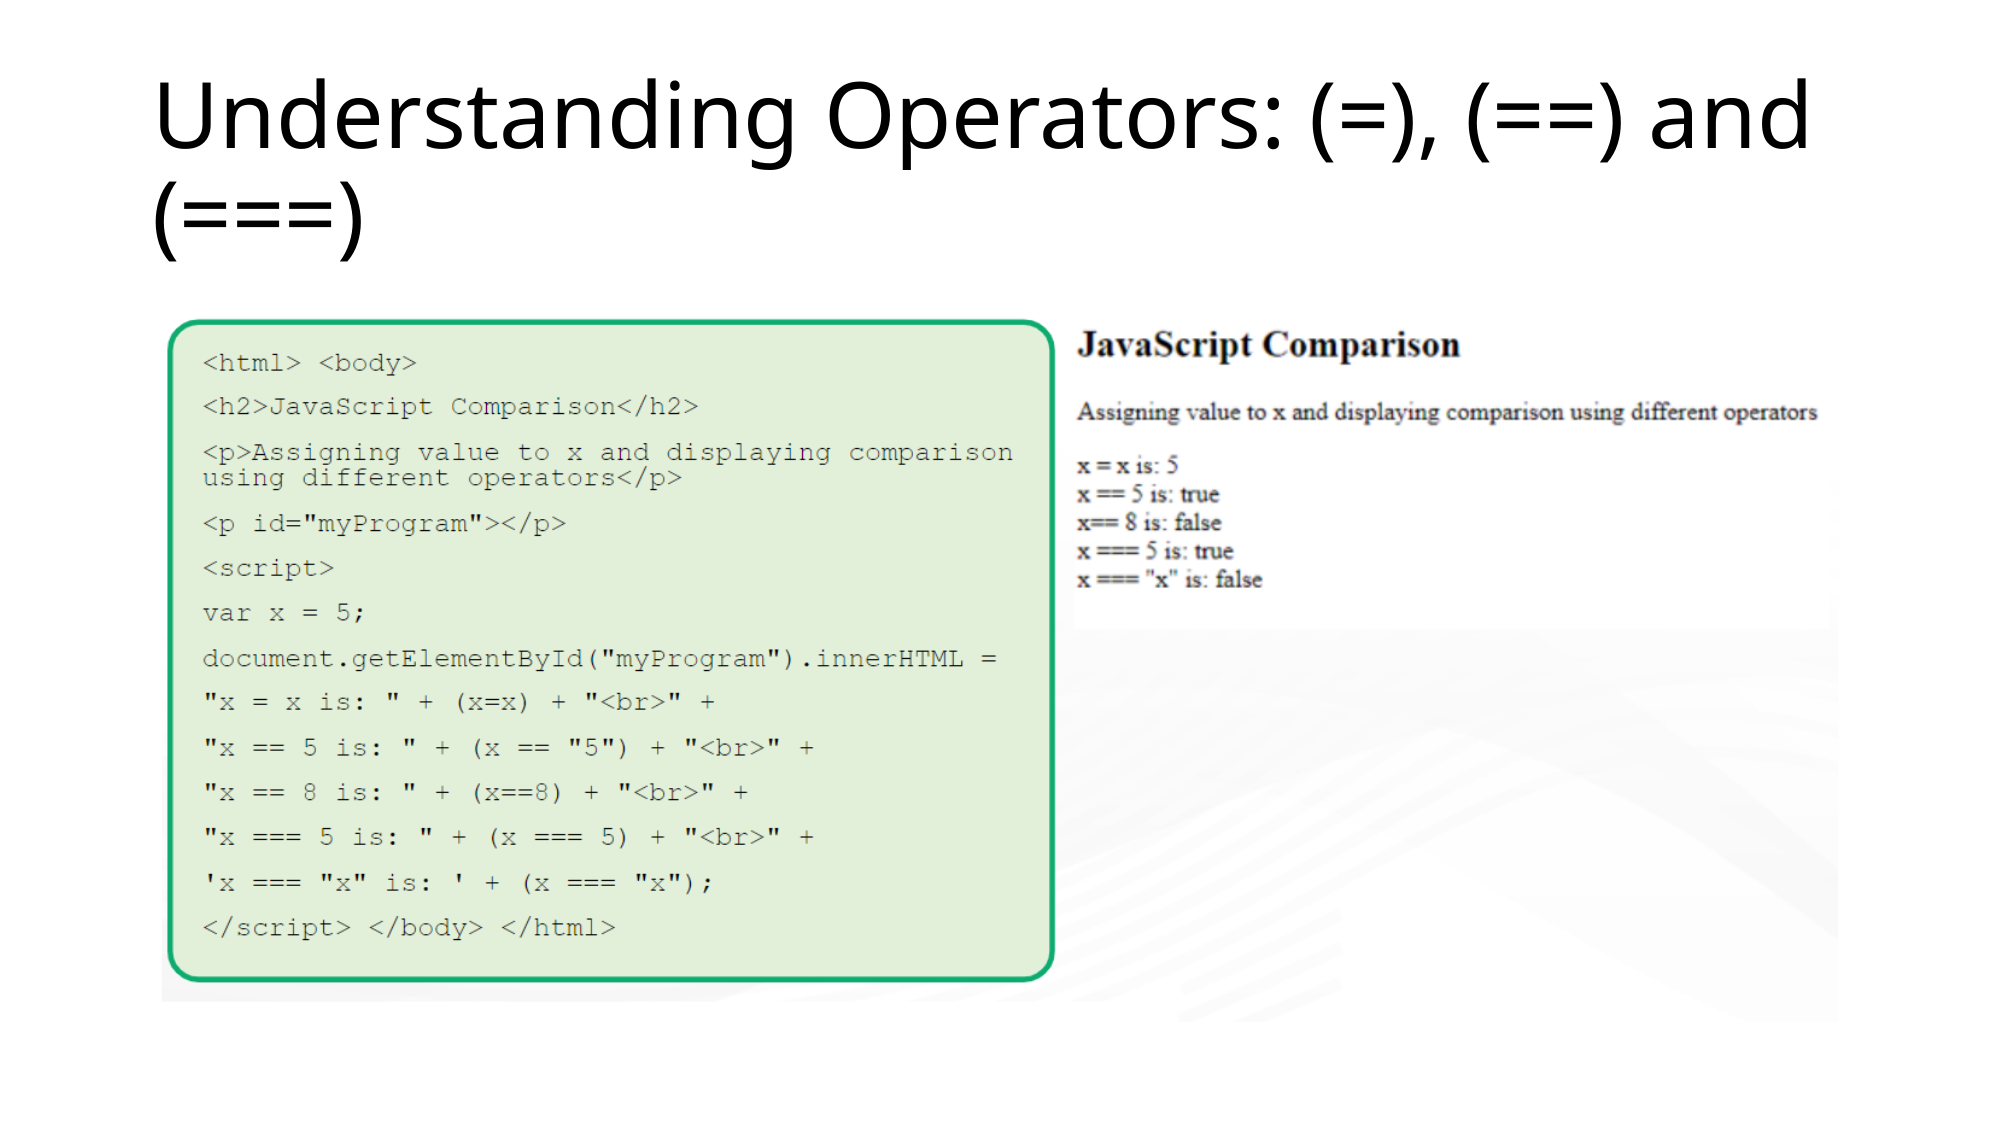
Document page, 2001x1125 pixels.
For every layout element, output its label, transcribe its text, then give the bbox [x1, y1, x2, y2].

title Understanding Operators: (=), (==) and (===) [137, 59, 1863, 278]
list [161, 299, 1839, 1022]
